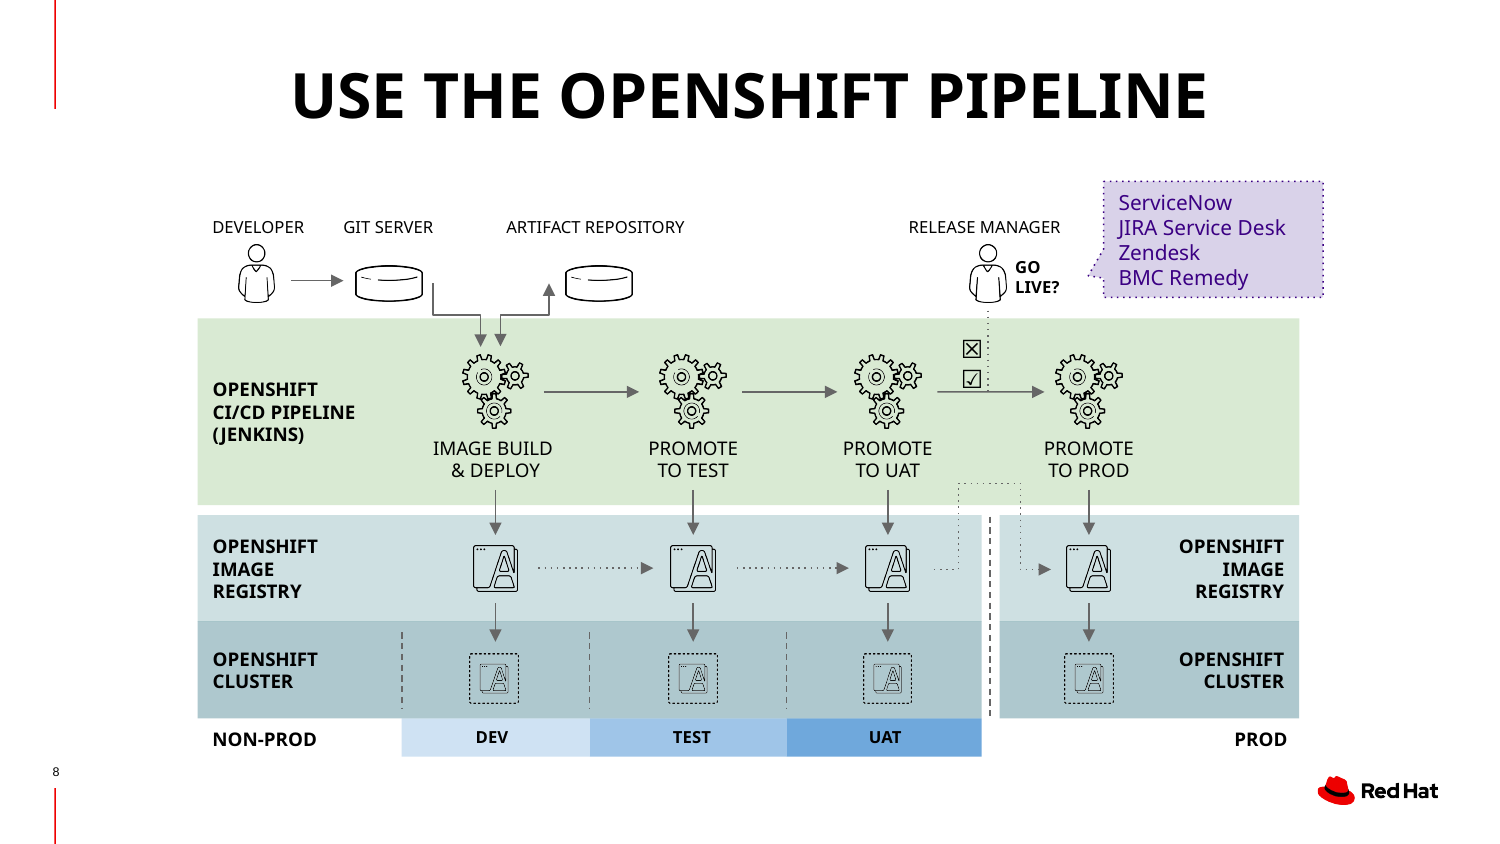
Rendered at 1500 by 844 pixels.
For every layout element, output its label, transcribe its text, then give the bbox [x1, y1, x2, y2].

slide_number ‹#› [23, 739, 89, 804]
picture [1317, 776, 1438, 805]
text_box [176, 180, 1324, 759]
title USE THE OPENSHIFT PIPELINE [135, 5, 1365, 181]
